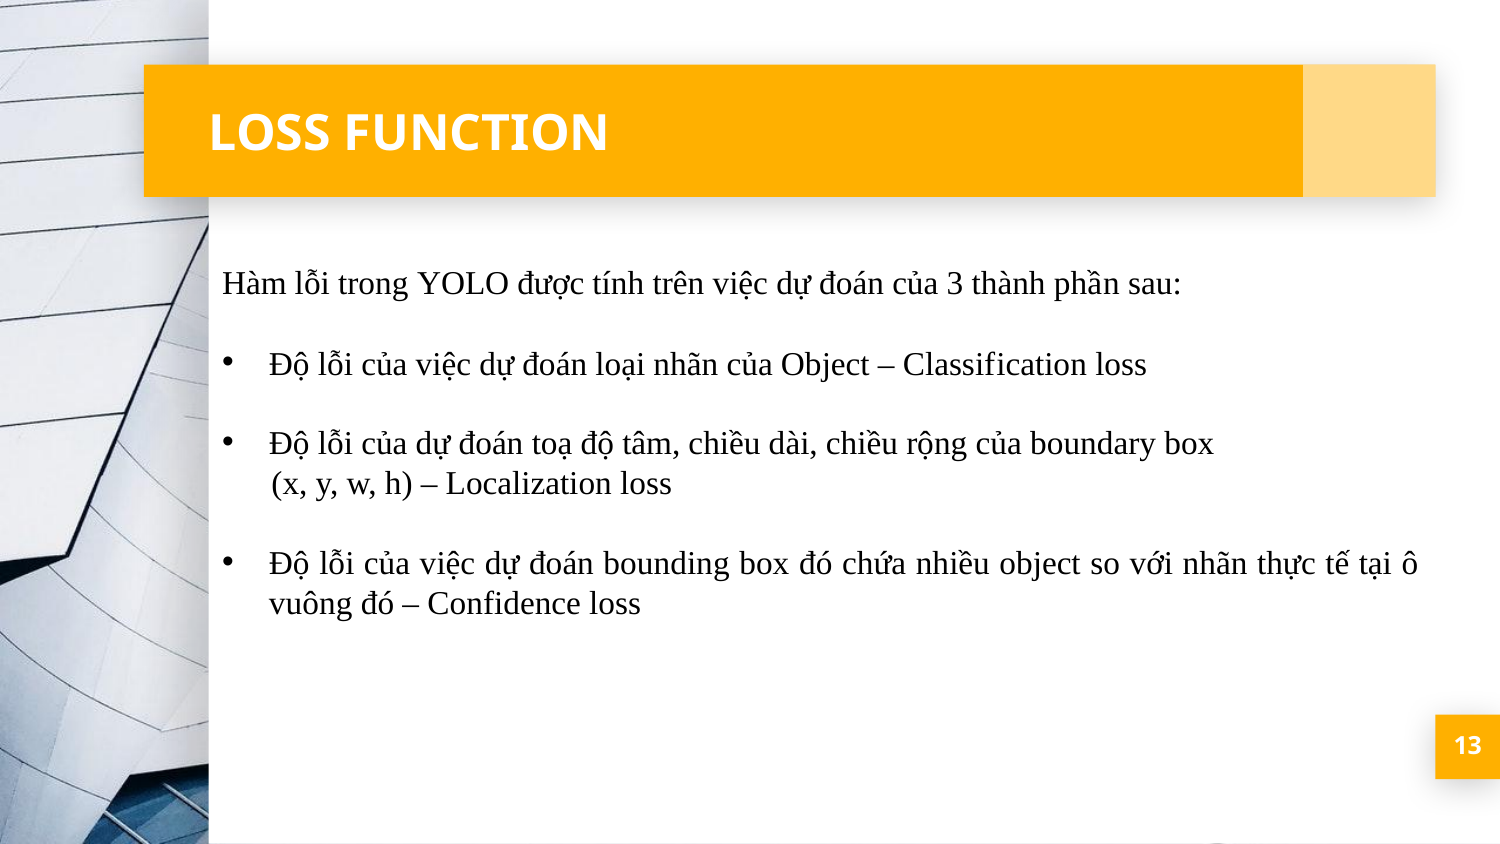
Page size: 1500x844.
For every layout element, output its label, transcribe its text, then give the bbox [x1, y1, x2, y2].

text_box Hàm lỗi trong YOLO được tính trên việc dự đoán của 3 thành phần sau: Độ lỗi của việc dự đoán loại nhãn của Object – Classification loss Độ lỗi của dự đoán toạ độ tâm, chiều dài, chiều rộng của boundary box (x, y, w, h) – Localization loss Độ lỗi của việc dự đoán bounding box đó chứa nhiều object so với nhãn thực tế tại ô vuông đó – Confidence loss [207, 254, 1436, 629]
slide_number 13 [1435, 714, 1500, 780]
title LOSS FUNCTION [193, 64, 1300, 197]
picture [0, 0, 208, 844]
